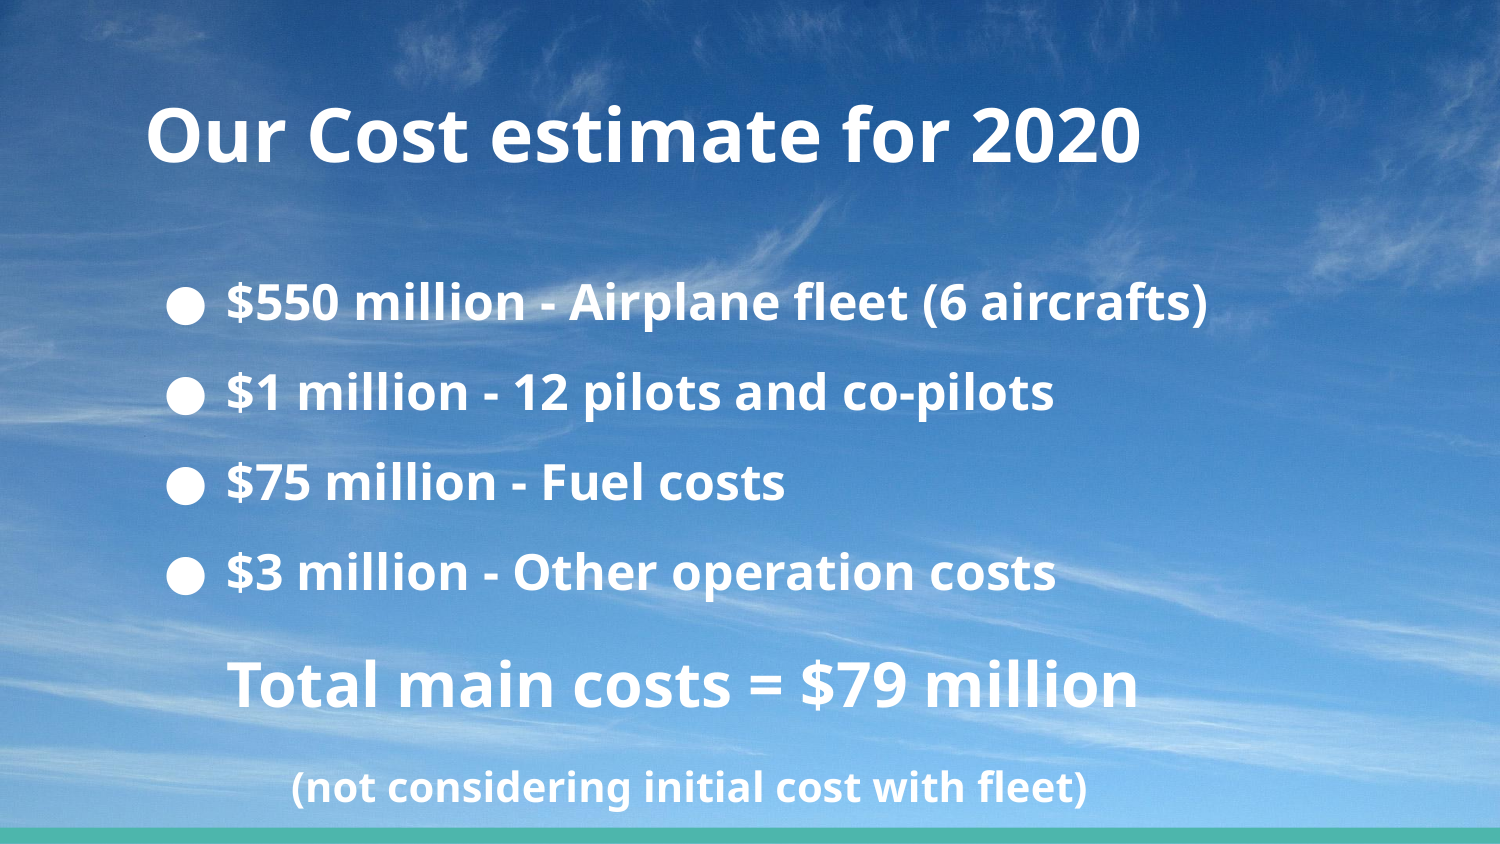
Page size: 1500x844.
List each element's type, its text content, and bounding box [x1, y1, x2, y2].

picture [0, 0, 1500, 827]
list $550 million - Airplane fleet (6 aircrafts) $1 million - 12 pilots and co-pilots $75 million - Fuel costs $3 million - Other operation costs Total main costs = $79 million (not considering initial cost with fleet) [136, 225, 1500, 768]
title Our Cost estimate for 2020 [51, 72, 1449, 189]
